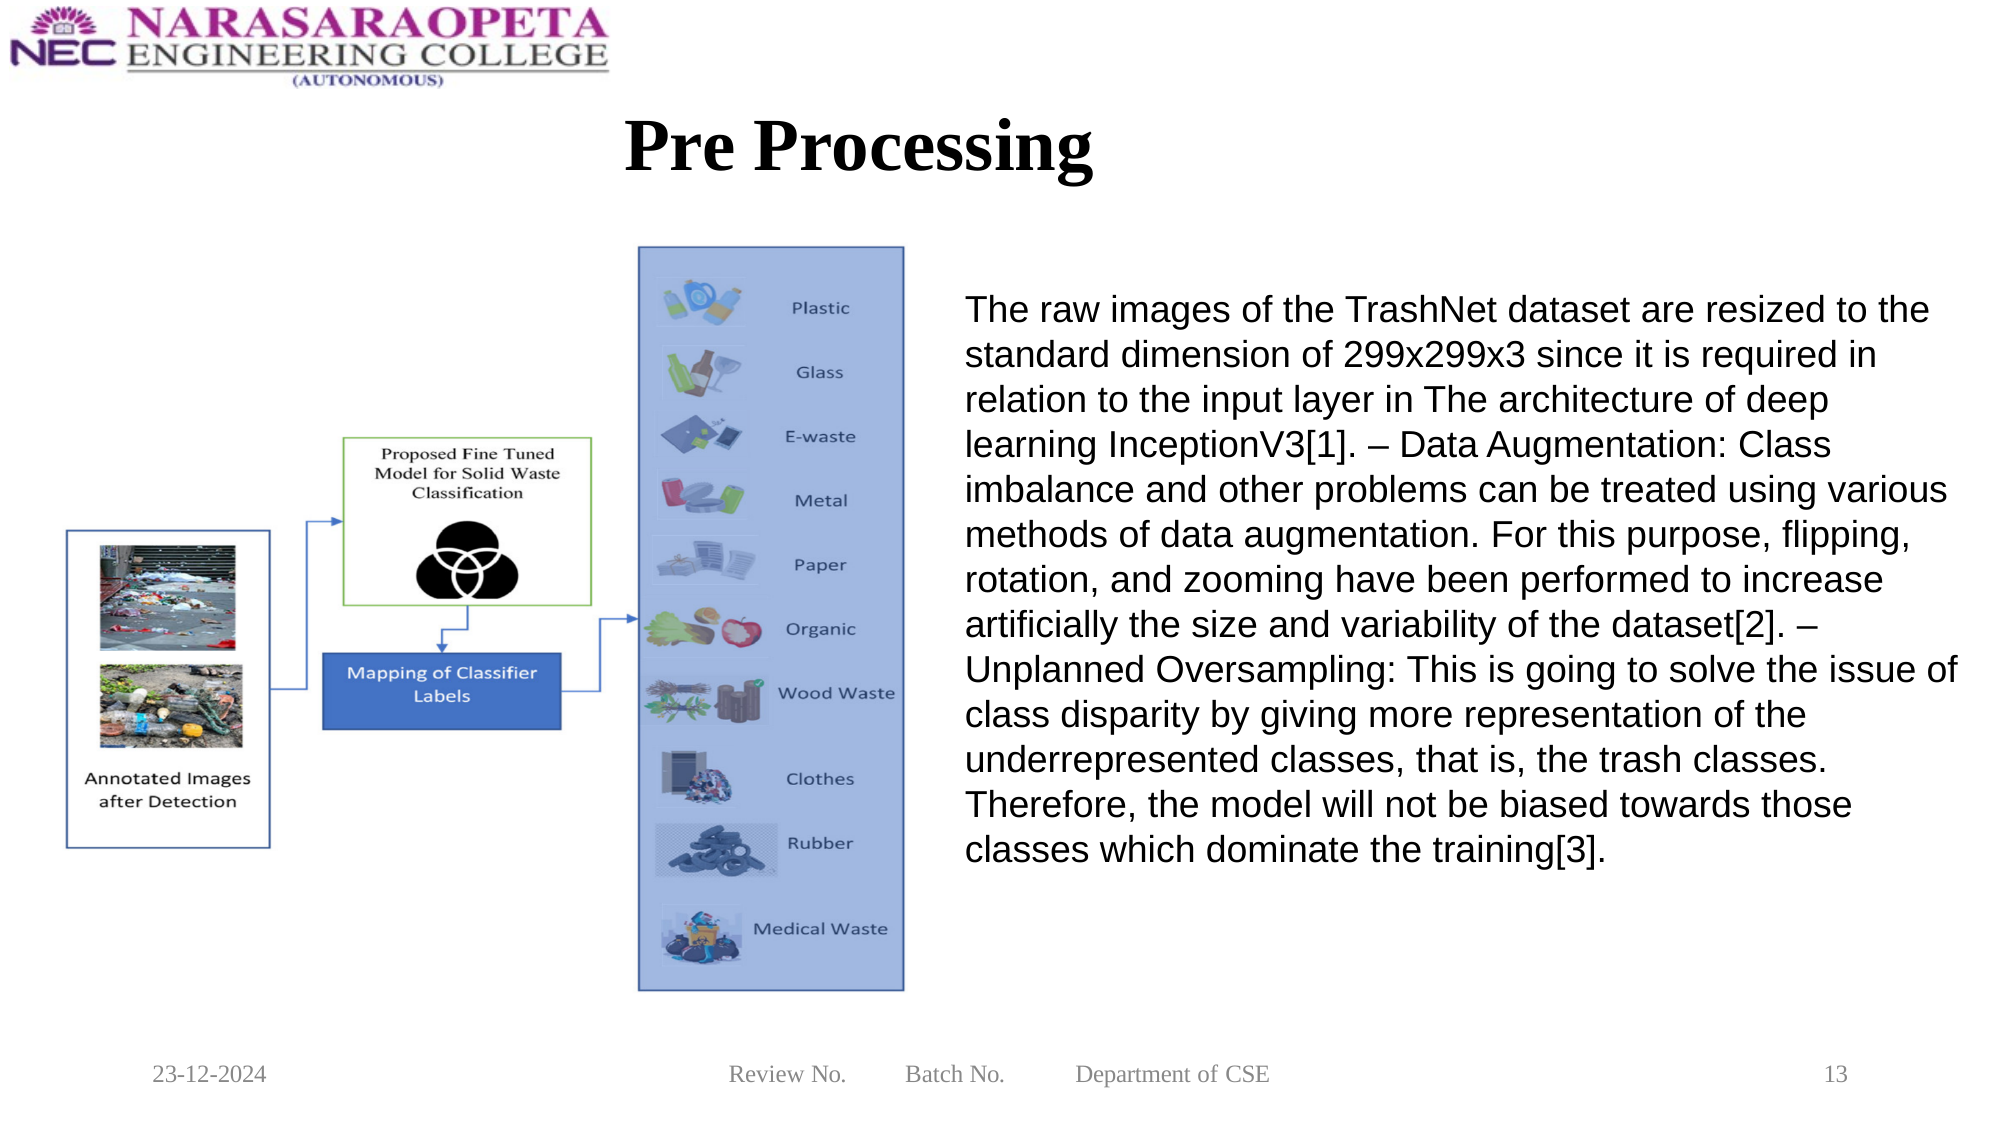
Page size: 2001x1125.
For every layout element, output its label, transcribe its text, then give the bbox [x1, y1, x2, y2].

footer Batch No. [903, 1058, 1009, 1125]
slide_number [150, 1058, 272, 1125]
title Pre Processing [171, 46, 1829, 284]
text_box Department of CSE [1073, 1058, 1274, 1088]
slide_number 13 [1821, 1058, 1857, 1125]
text_box The raw images of the TrashNet dataset are resized to the standard dimension of 299x299x3 since it is required in relation to the input layer in The architecture of deep learning InceptionV3[1]. – Data Augmentation: Class imbalance and other problems can be treated using various methods of data augmentation. For this purpose, flipping, rotation, and zooming have been performed to increase artificially the size and variability of the dataset[2]. – Unplanned Oversampling: This is going to solve the issue of class disparity by giving more representation of the underrepresented classes, that is, the trash classes. Therefore, the model will not be biased towards those classes which dominate the training[3]. [950, 277, 1975, 878]
text_box Review No. [726, 1058, 851, 1088]
picture [49, 237, 926, 1007]
picture [9, 6, 611, 89]
